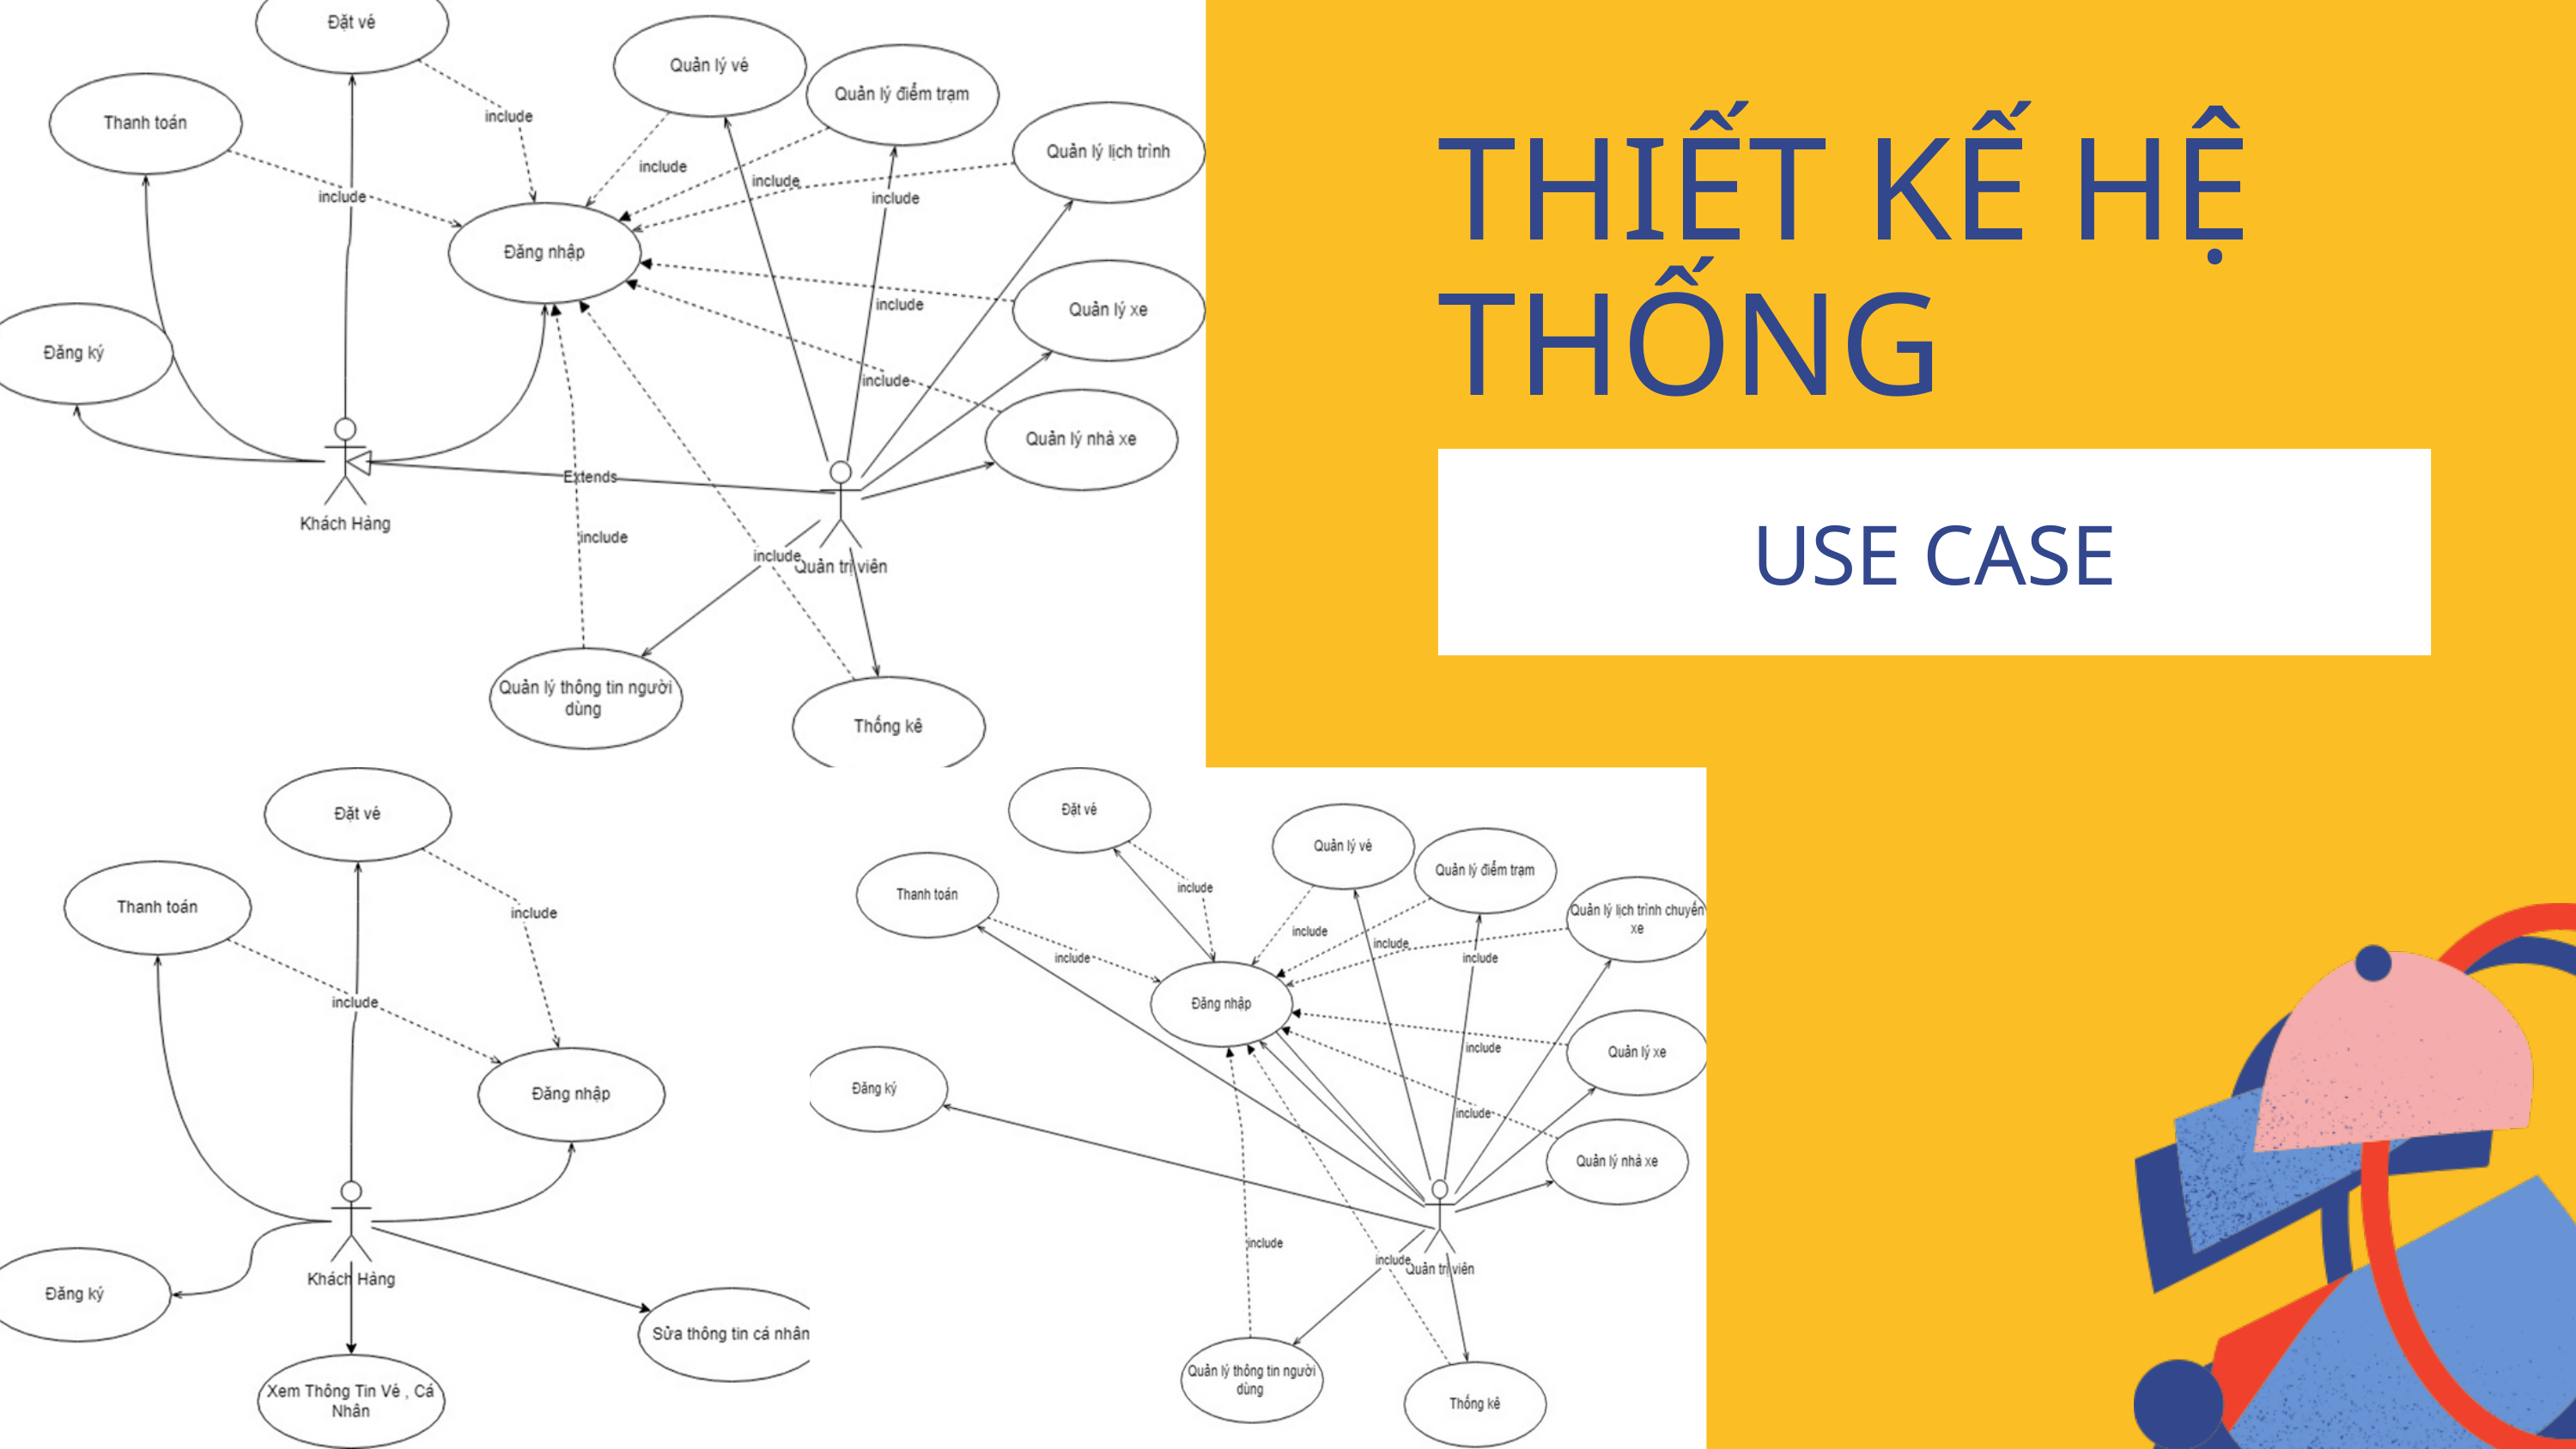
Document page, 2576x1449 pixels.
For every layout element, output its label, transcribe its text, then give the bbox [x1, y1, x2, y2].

picture [2134, 903, 2576, 1449]
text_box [1437, 0, 2432, 433]
text_box USE CASE [1516, 503, 2354, 602]
text_box [1437, 448, 2432, 656]
picture [0, 0, 1707, 1449]
